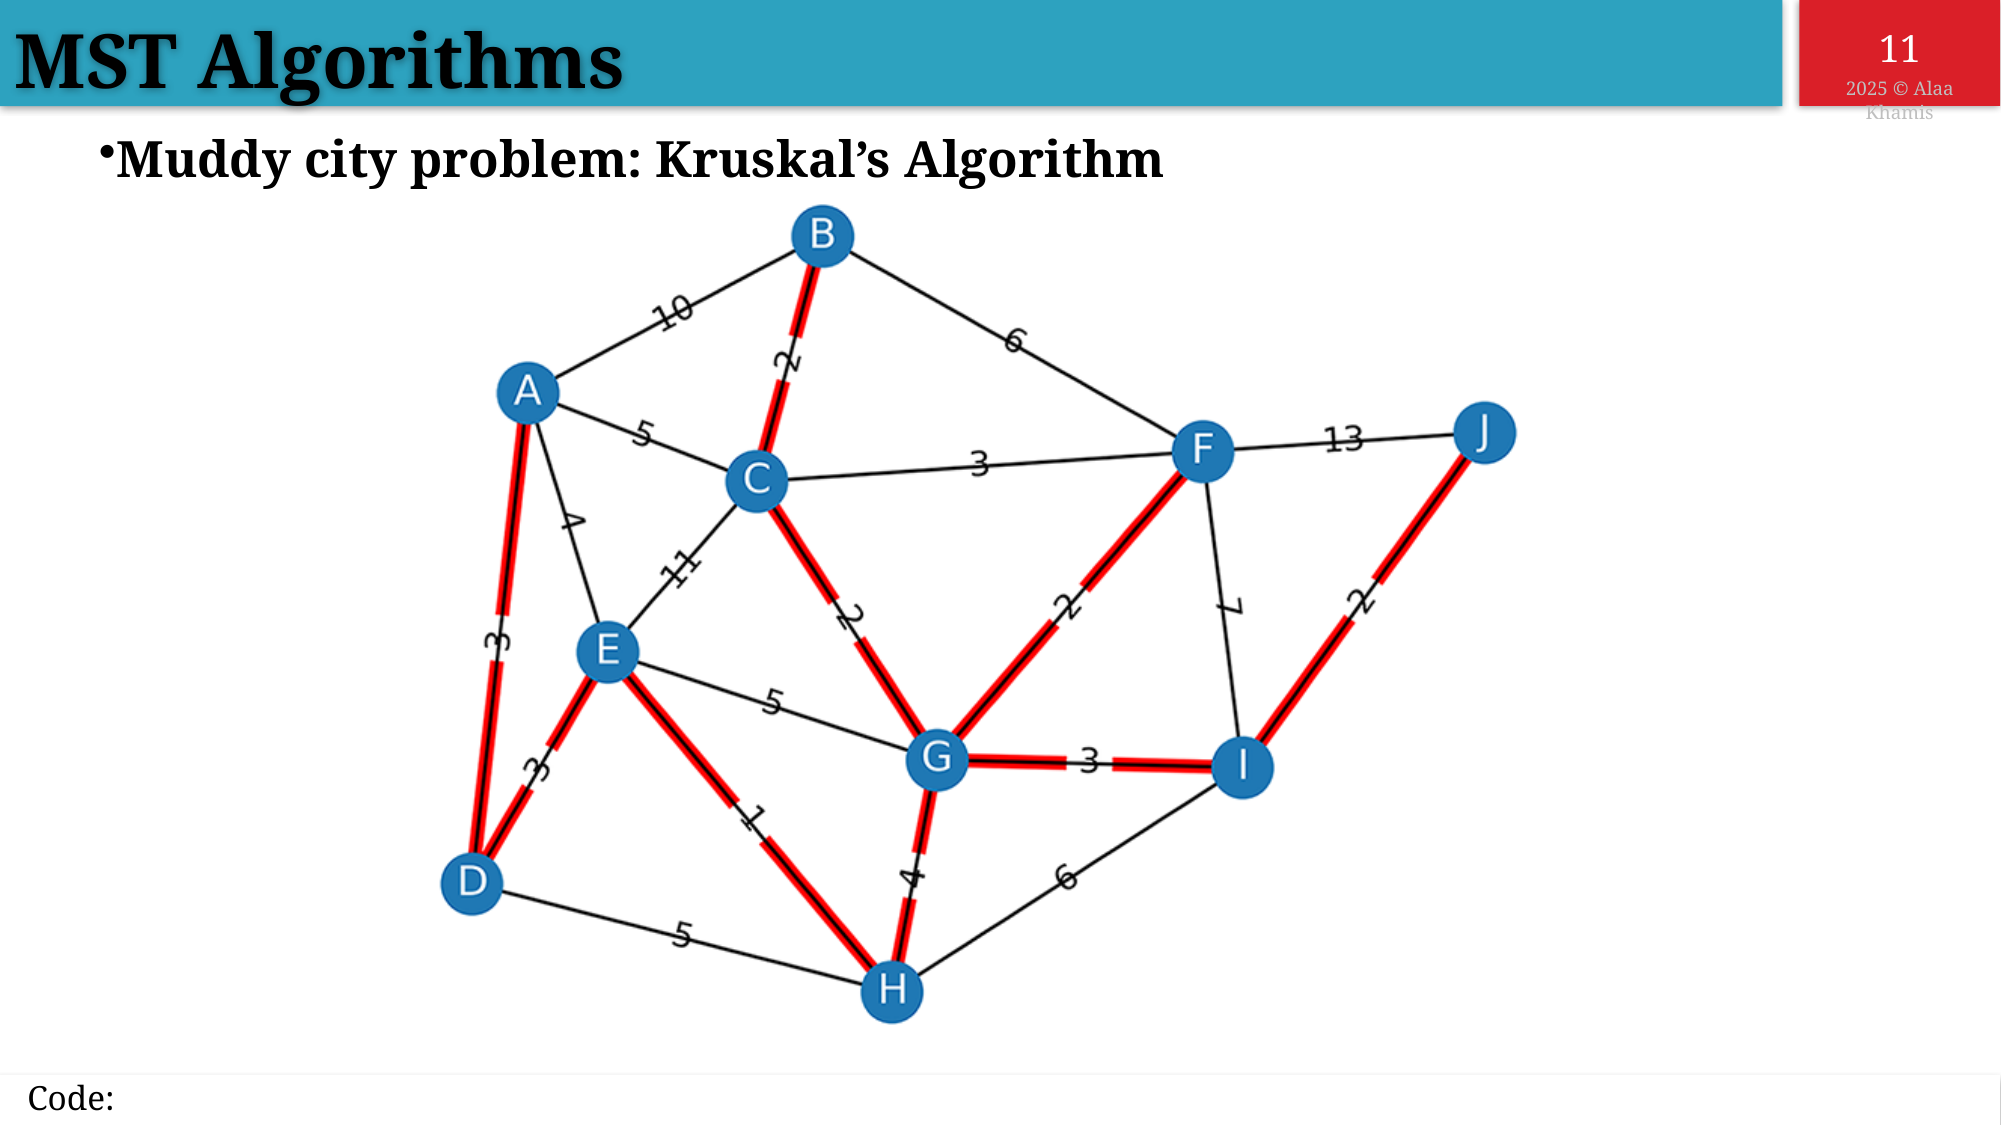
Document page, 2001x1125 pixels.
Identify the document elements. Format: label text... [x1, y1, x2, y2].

picture [424, 191, 1526, 1035]
text_box Code: https://github.com/Optimization-Algorithms-Book/Code-Listings/blob/main/Chapter%204/Listing%204.1_Kruskal.ipynb [12, 1065, 2000, 1125]
text_box MST Algorithms [0, 0, 1753, 110]
text_box Muddy city problem: Kruskal’s Algorithm [1, 107, 2000, 195]
